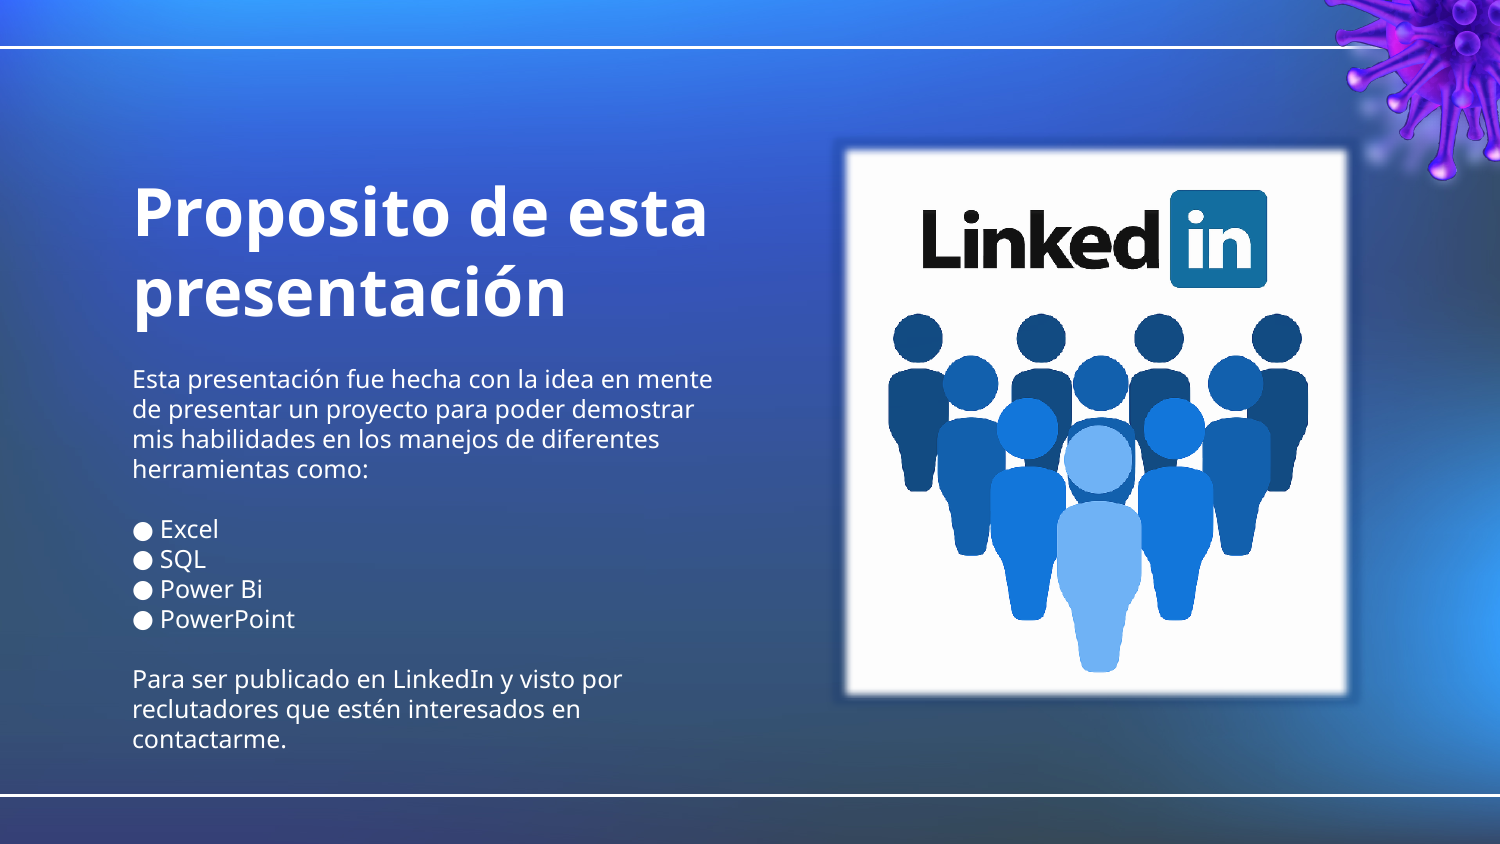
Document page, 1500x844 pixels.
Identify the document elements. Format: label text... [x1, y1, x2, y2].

subtitle Esta presentación fue hecha con la idea en mente de presentar un proyecto para poder demostrar mis habilidades en los manejos de diferentes herramientas como: Excel SQL Power Bi PowerPoint Para ser publicado en LinkedIn y visto por reclutadores que estén interesados en contactarme. [116, 348, 750, 690]
picture [0, 0, 1500, 794]
picture [0, 797, 1500, 844]
title Proposito de esta presentación [116, 154, 750, 337]
